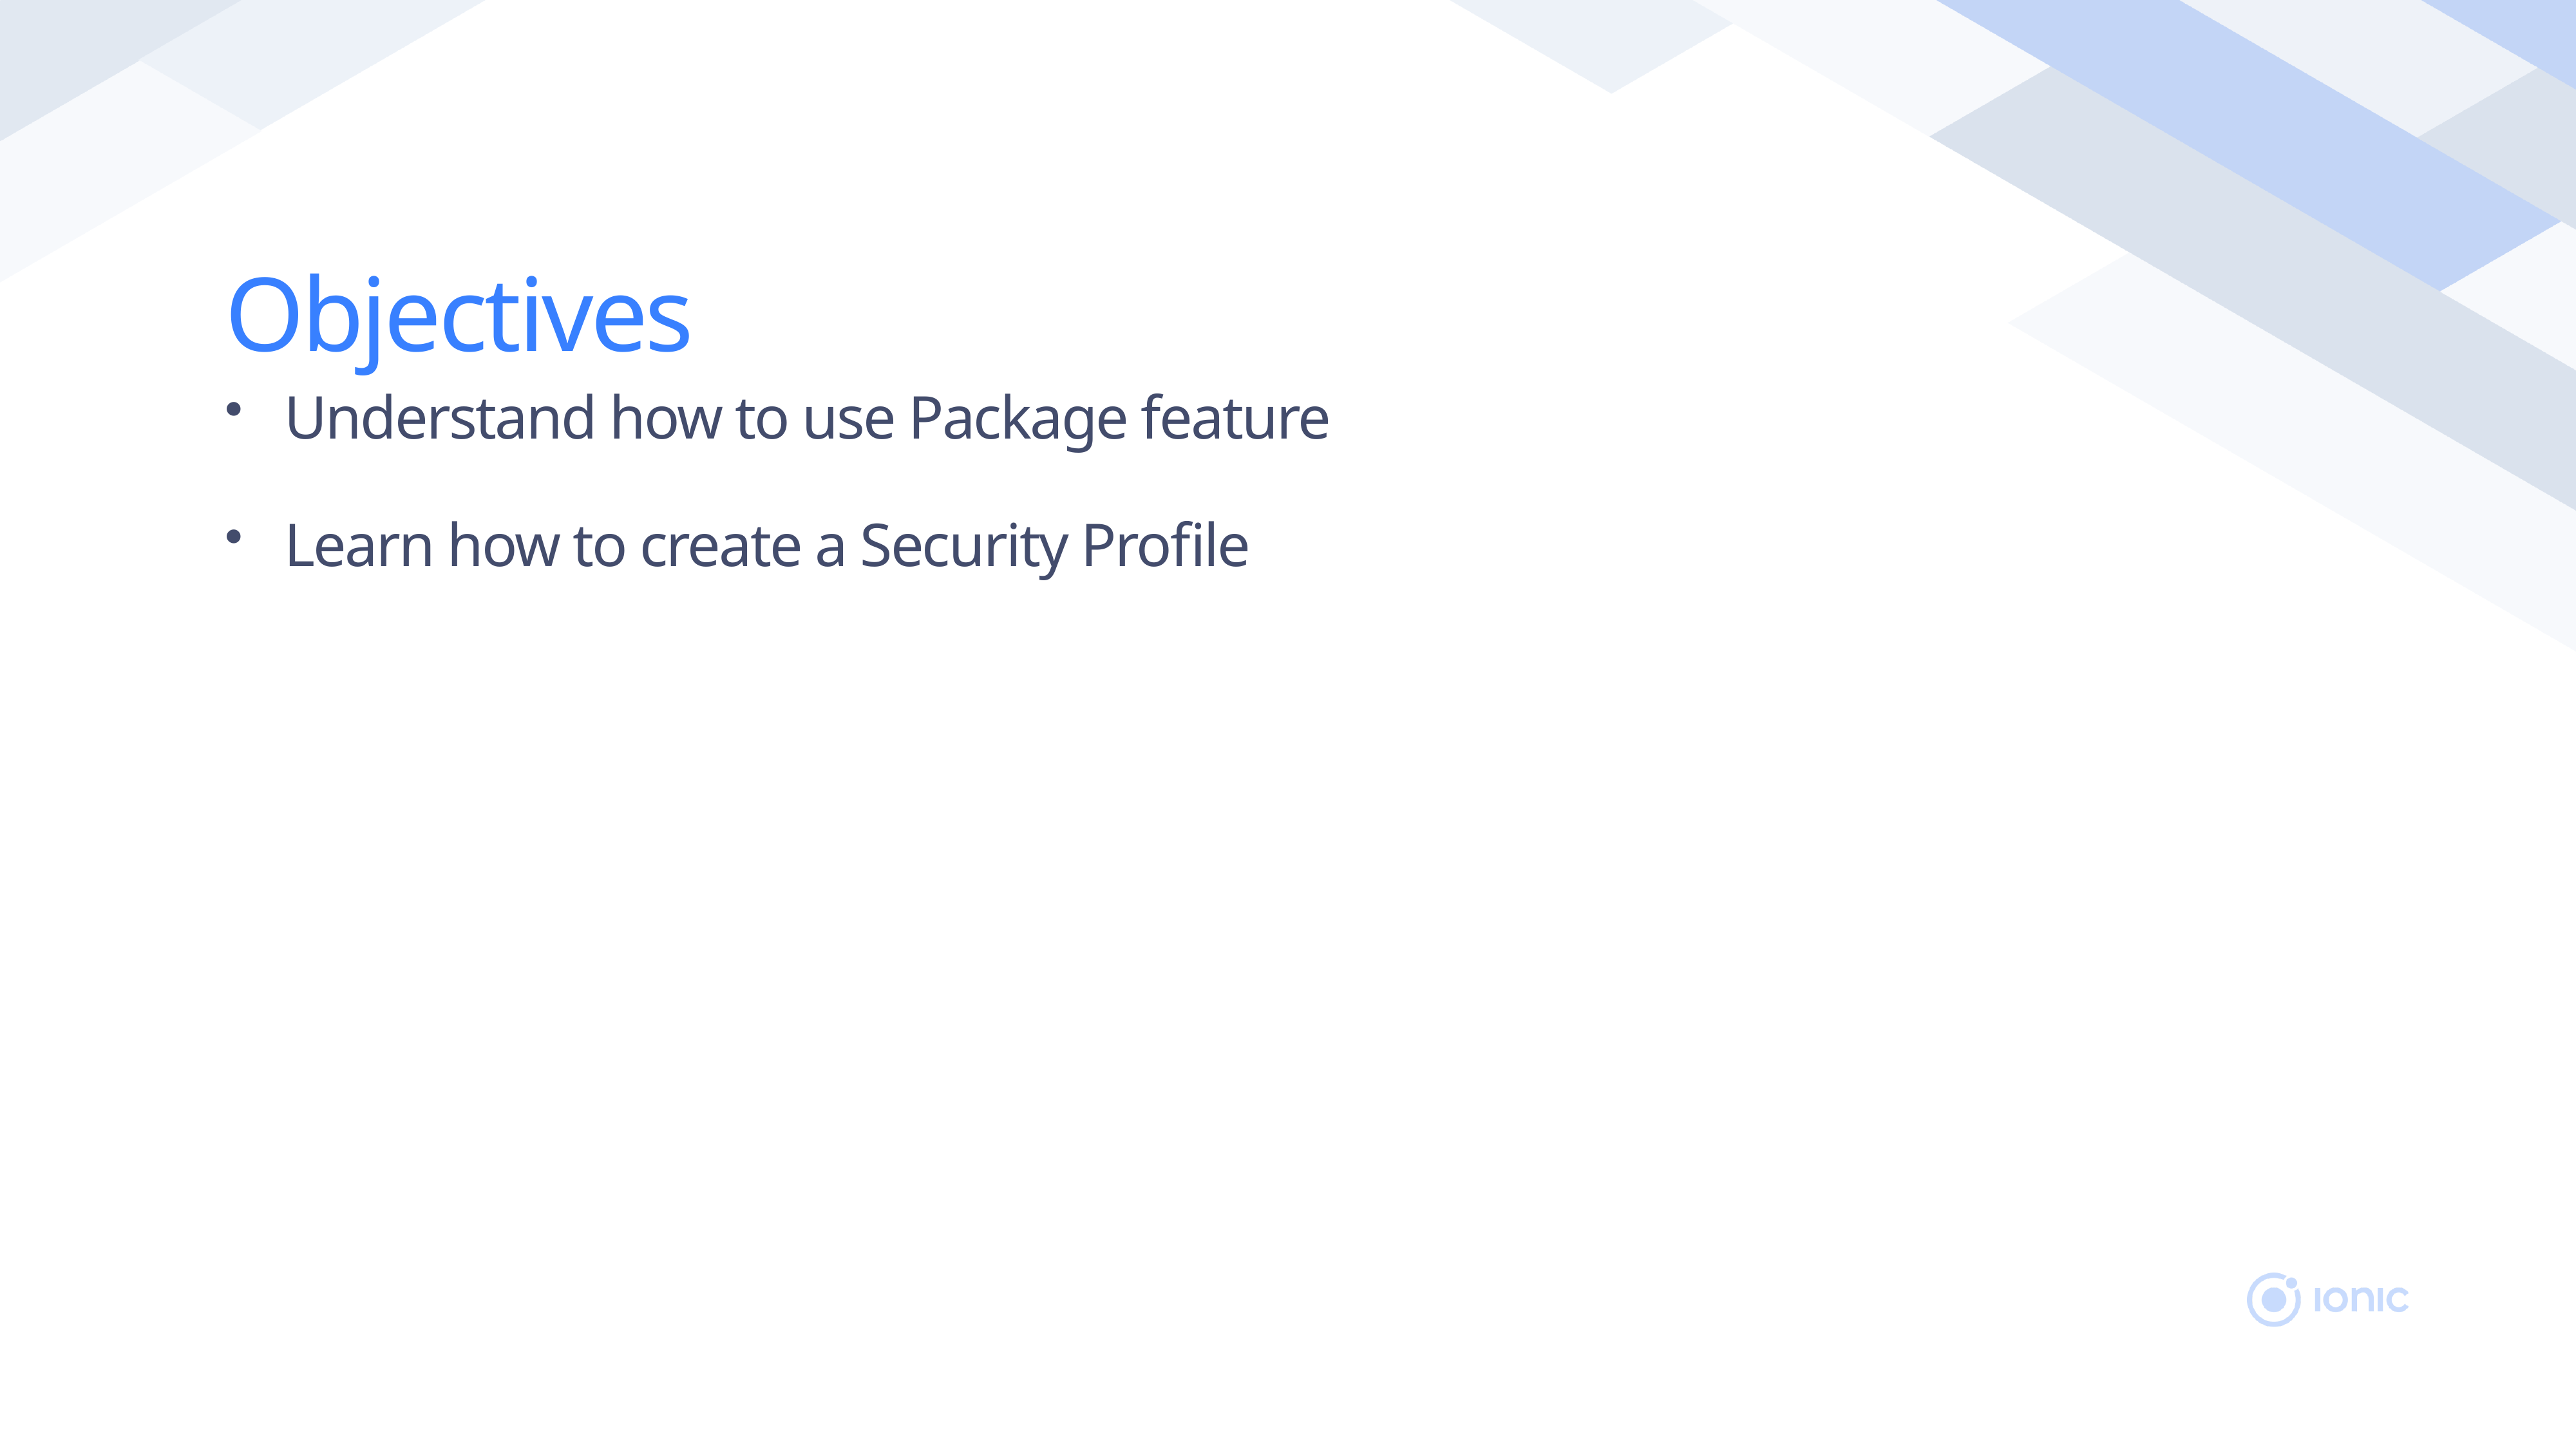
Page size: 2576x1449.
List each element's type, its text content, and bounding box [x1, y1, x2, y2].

text_box Understand how to use Package feature Learn how to create a Security Profile [220, 388, 2356, 1267]
picture [0, 0, 2576, 1449]
title Objectives [219, 194, 2214, 350]
